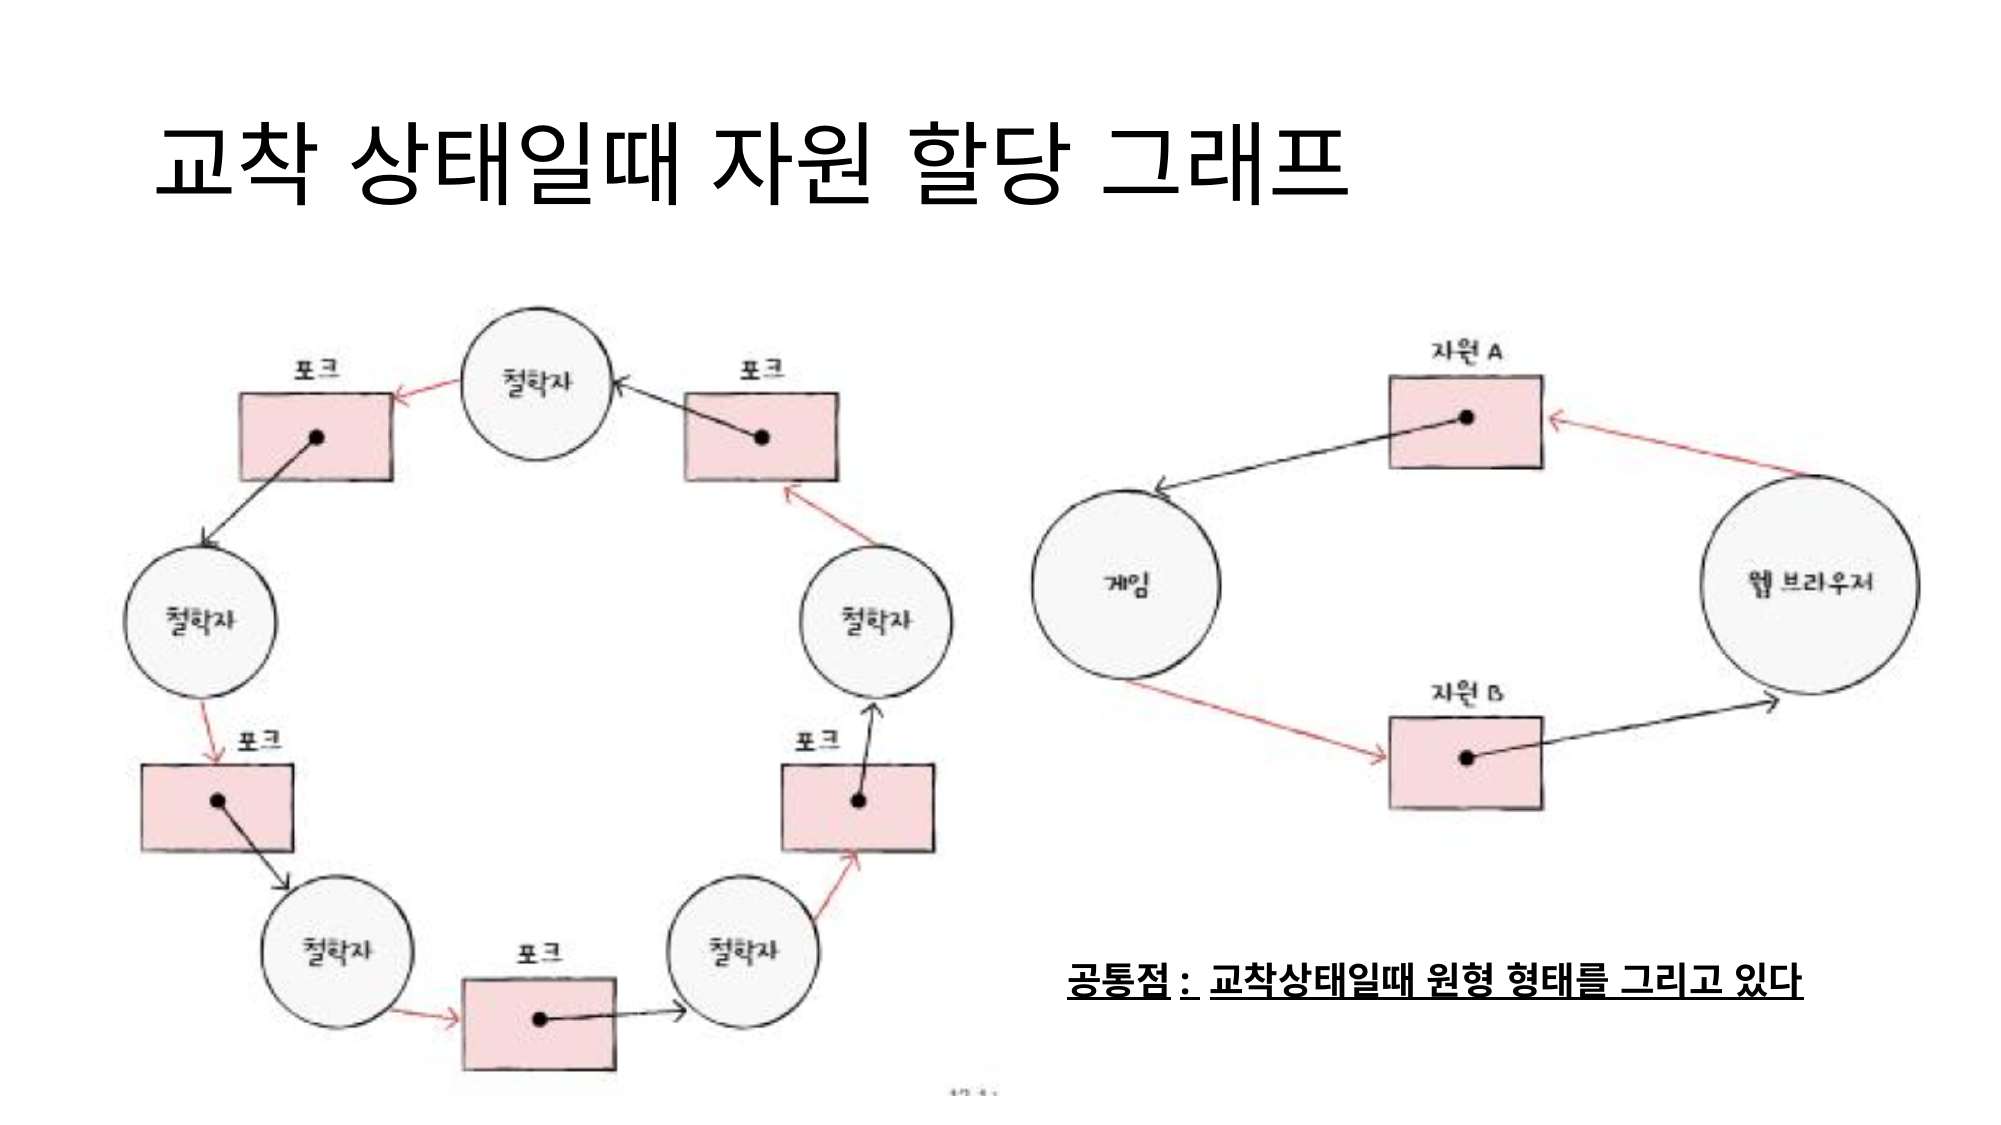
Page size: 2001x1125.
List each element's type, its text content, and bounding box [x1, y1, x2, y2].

text_box 공통점: 교착상태일때 원형 형태를 그리고 있다 [1052, 949, 1925, 1009]
picture [98, 281, 1001, 1096]
picture [1022, 315, 1955, 866]
title 교착 상태일때 자원 할당 그래프 [137, 59, 1863, 278]
